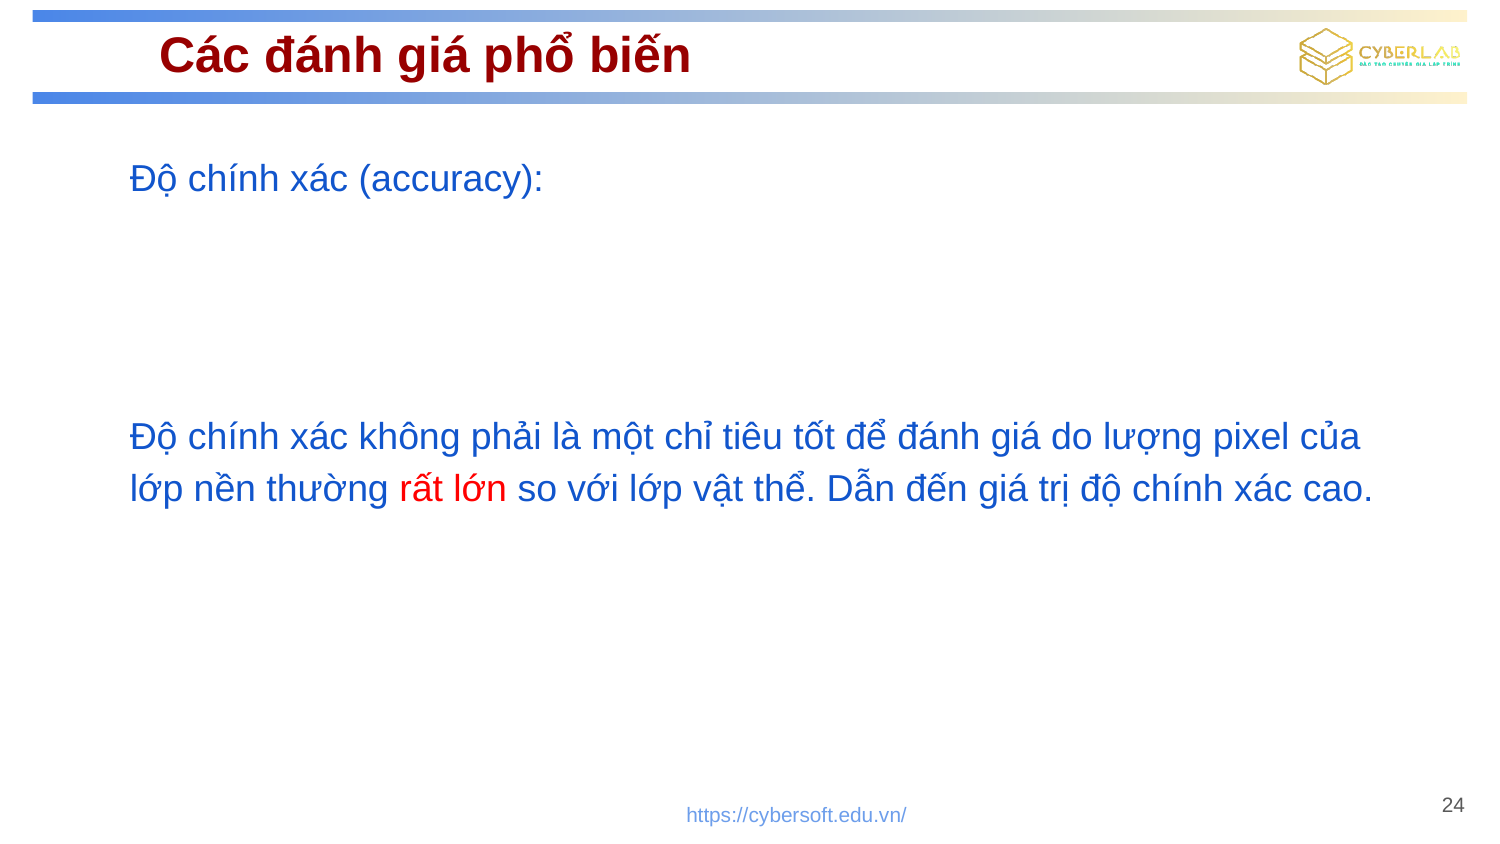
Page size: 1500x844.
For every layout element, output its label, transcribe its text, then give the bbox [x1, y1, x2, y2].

slide_number 24 [1389, 782, 1480, 830]
picture [1449, 28, 1468, 85]
title Các đánh giá phổ biến [144, 12, 1449, 93]
